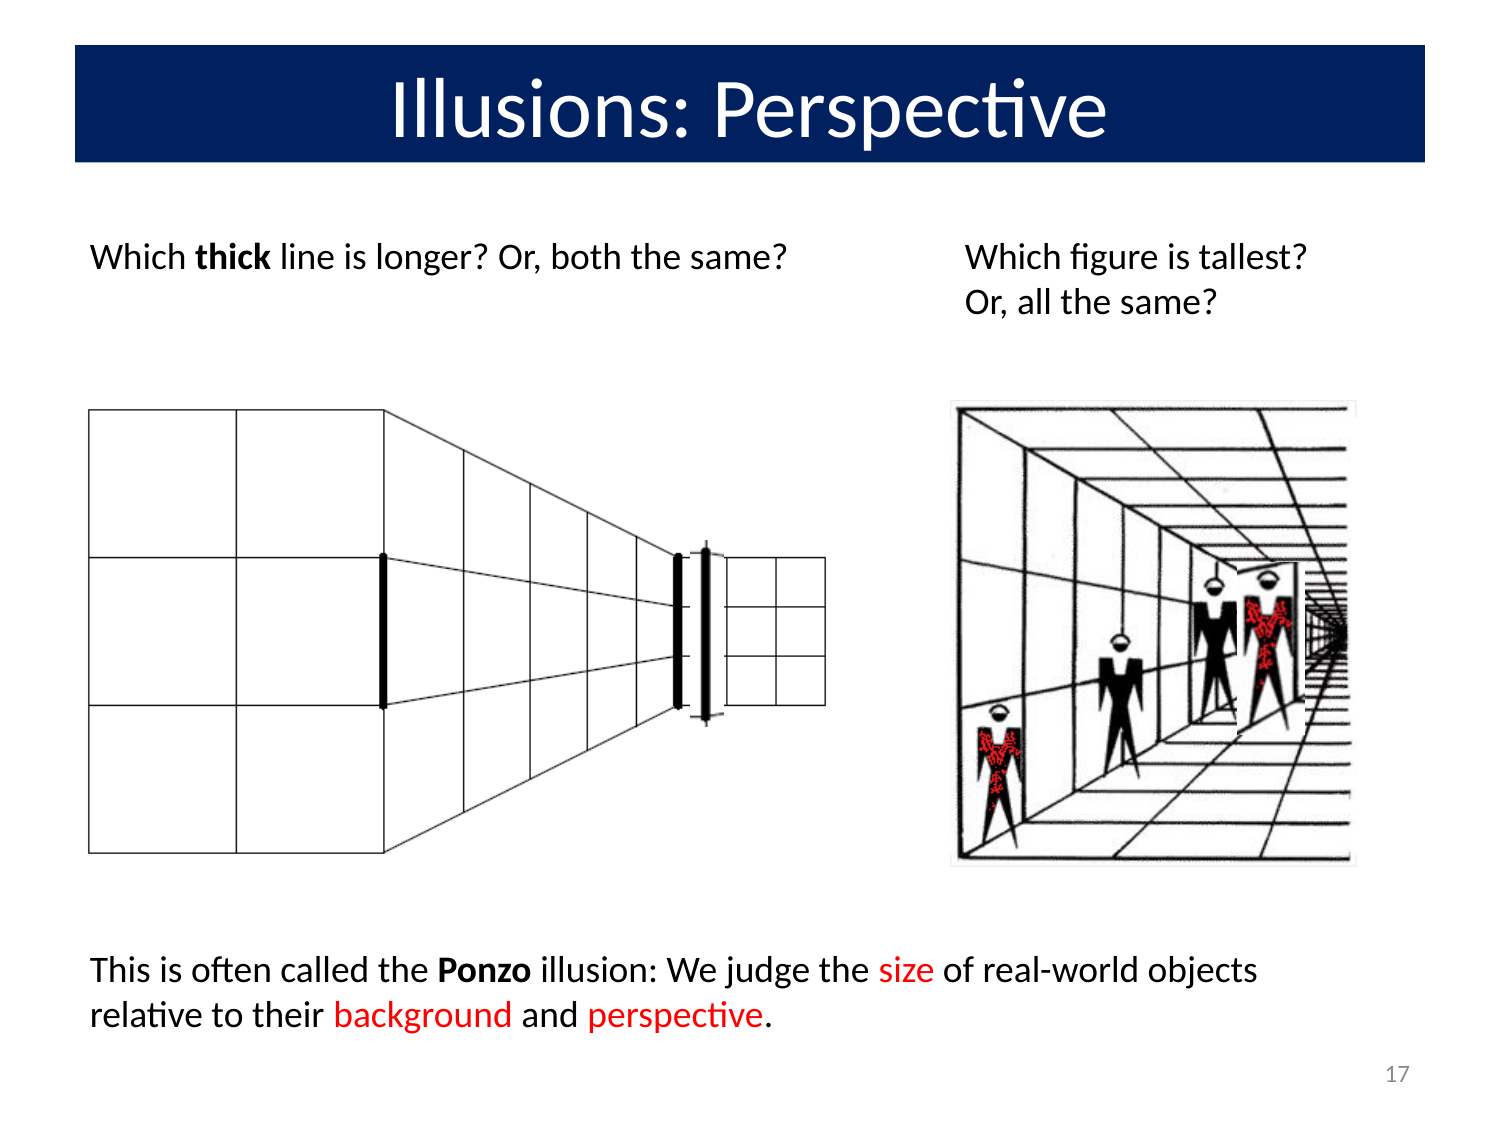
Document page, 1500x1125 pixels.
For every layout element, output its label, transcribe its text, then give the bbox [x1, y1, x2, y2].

picture [74, 400, 838, 866]
text_box This is often called the Ponzo illusion: We judge the size of real-world objects relative to their background and perspective. [75, 937, 1369, 1043]
text_box Which thick line is longer? Or, both the same? [75, 224, 838, 285]
picture [949, 400, 1357, 867]
text_box Which figure is tallest? Or, all the same? [949, 224, 1413, 330]
title Illusions: Perspective [75, 45, 1425, 163]
slide_number 17 [1074, 1042, 1425, 1103]
